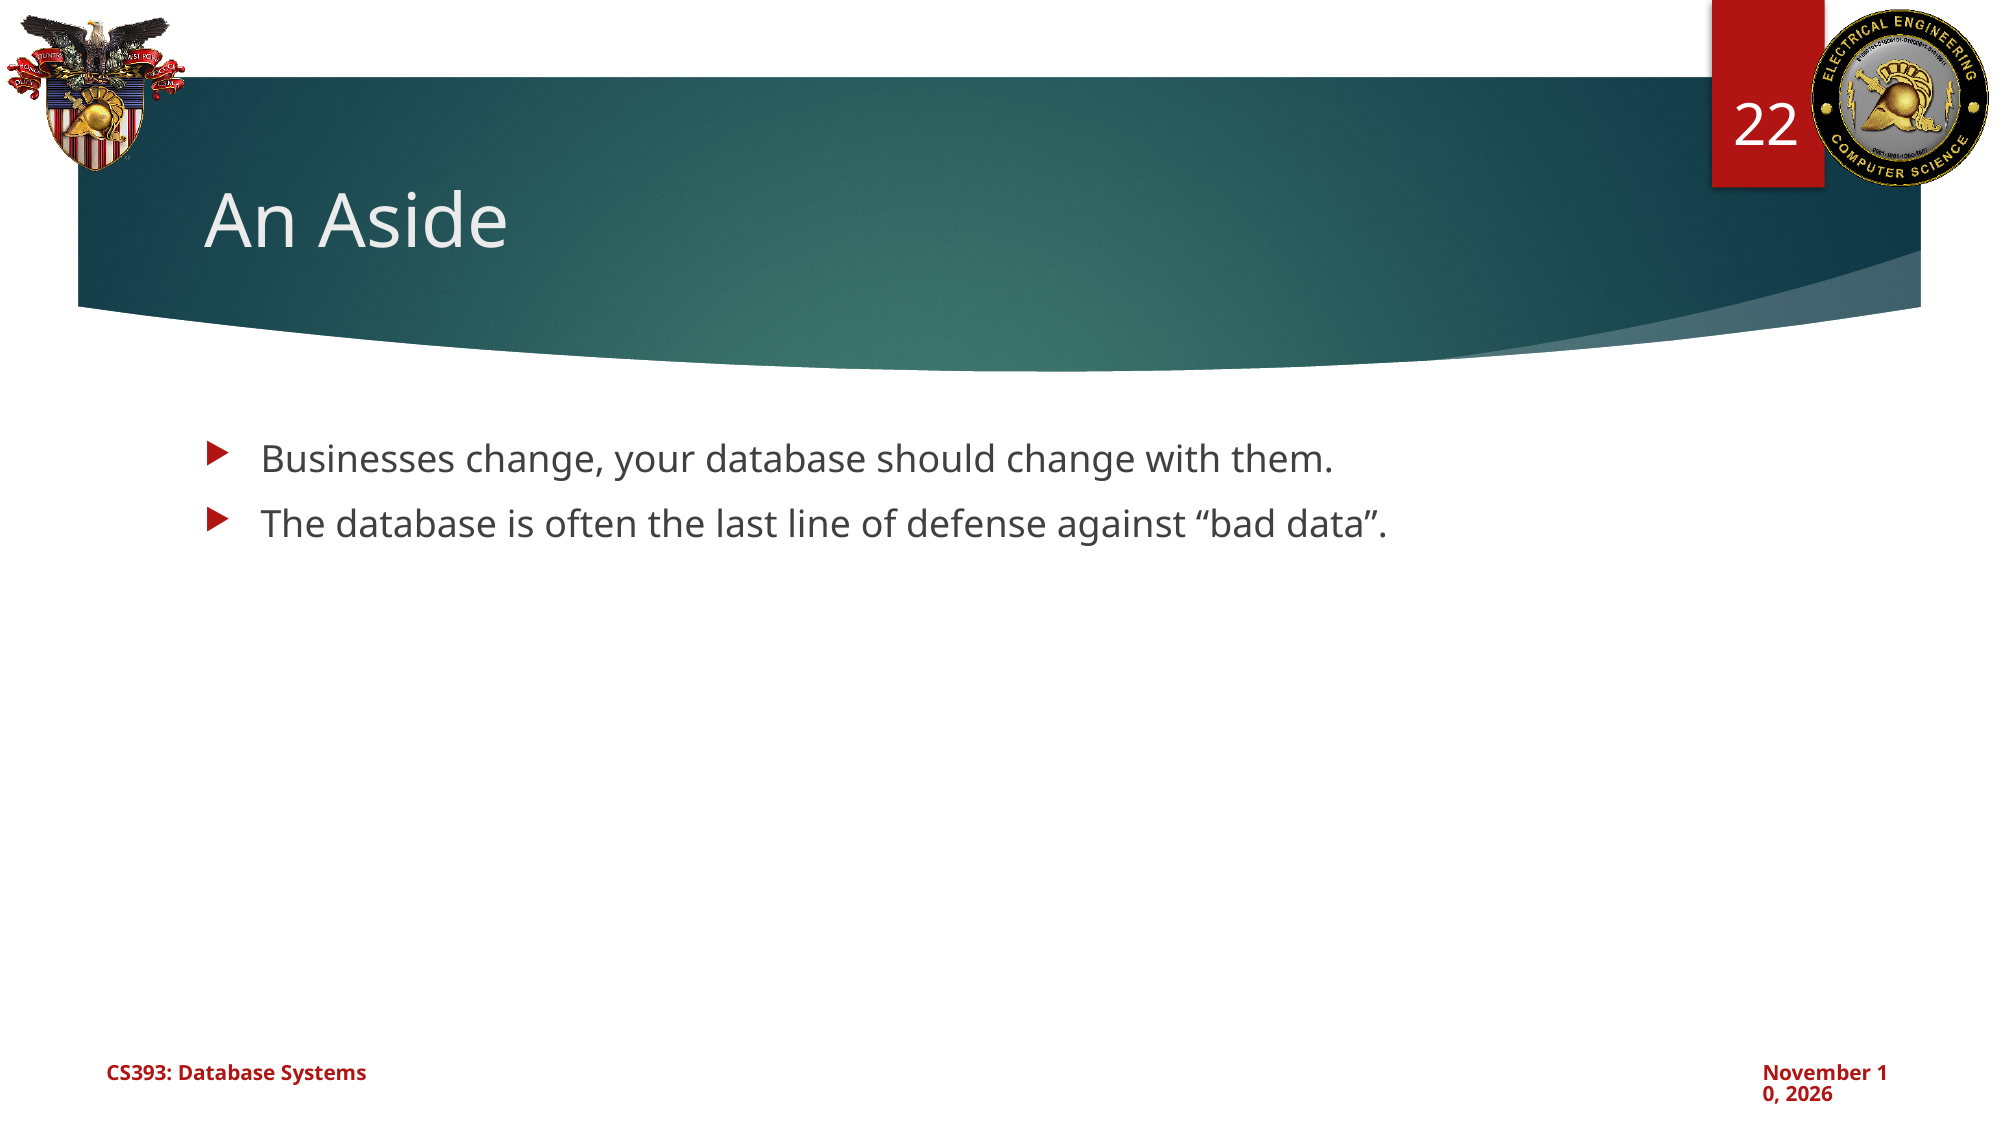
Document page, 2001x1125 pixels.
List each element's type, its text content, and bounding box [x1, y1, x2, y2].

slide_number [1747, 1048, 1910, 1099]
list Businesses change, your database should change with them. The database is often the last line of defense against “bad data”. [189, 427, 1638, 988]
footer CS393: Database Systems [91, 1048, 726, 1100]
picture [7, 3, 185, 184]
slide_number 22 [1698, 48, 1836, 175]
title An Aside [189, 159, 1638, 276]
picture [1809, 7, 1990, 188]
